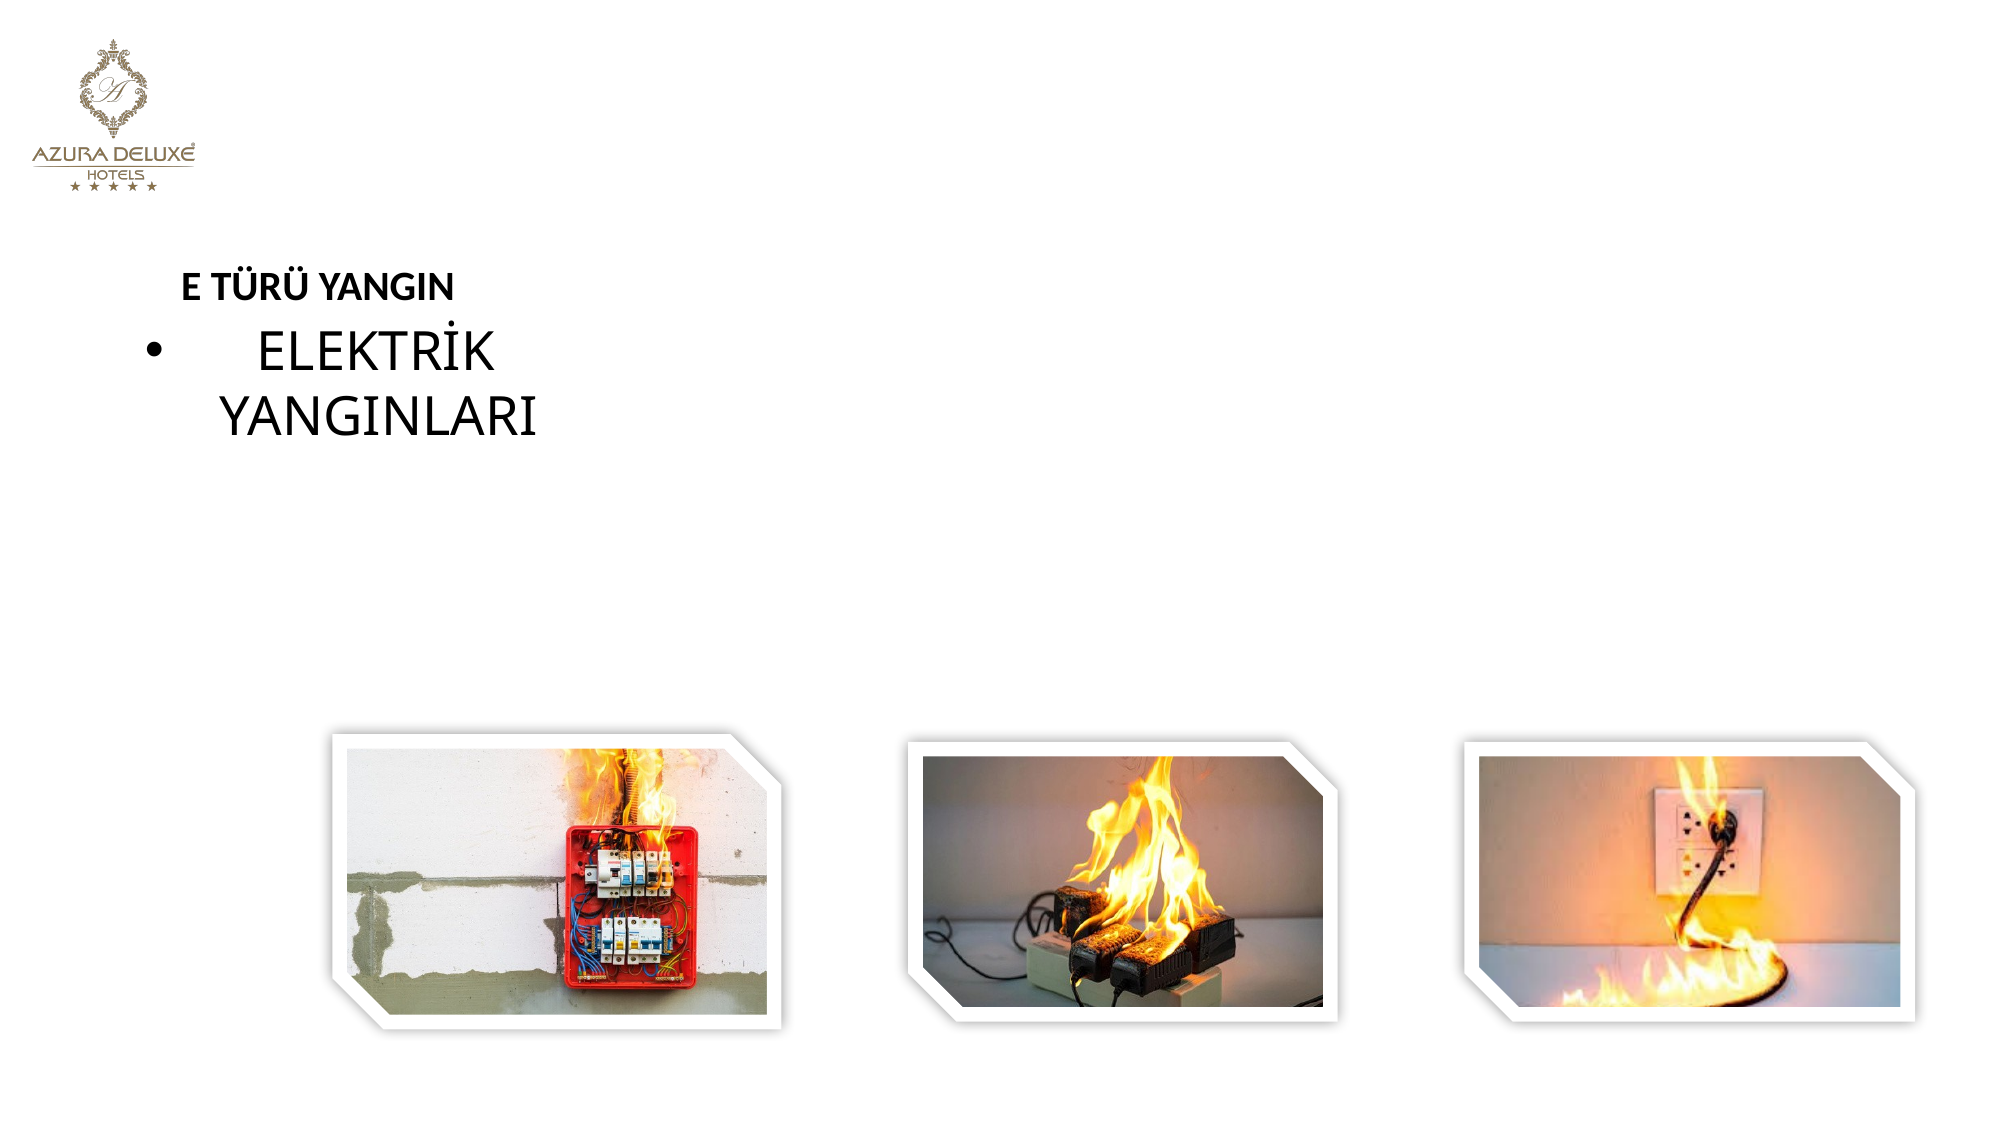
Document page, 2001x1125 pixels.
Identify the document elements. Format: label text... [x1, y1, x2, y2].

picture [339, 741, 775, 1023]
text_box E TÜRÜ YANGIN ELEKTRİK YANGINLARI [142, 248, 789, 447]
picture [1471, 748, 1908, 1015]
picture [915, 748, 1331, 1015]
picture [32, 39, 195, 191]
